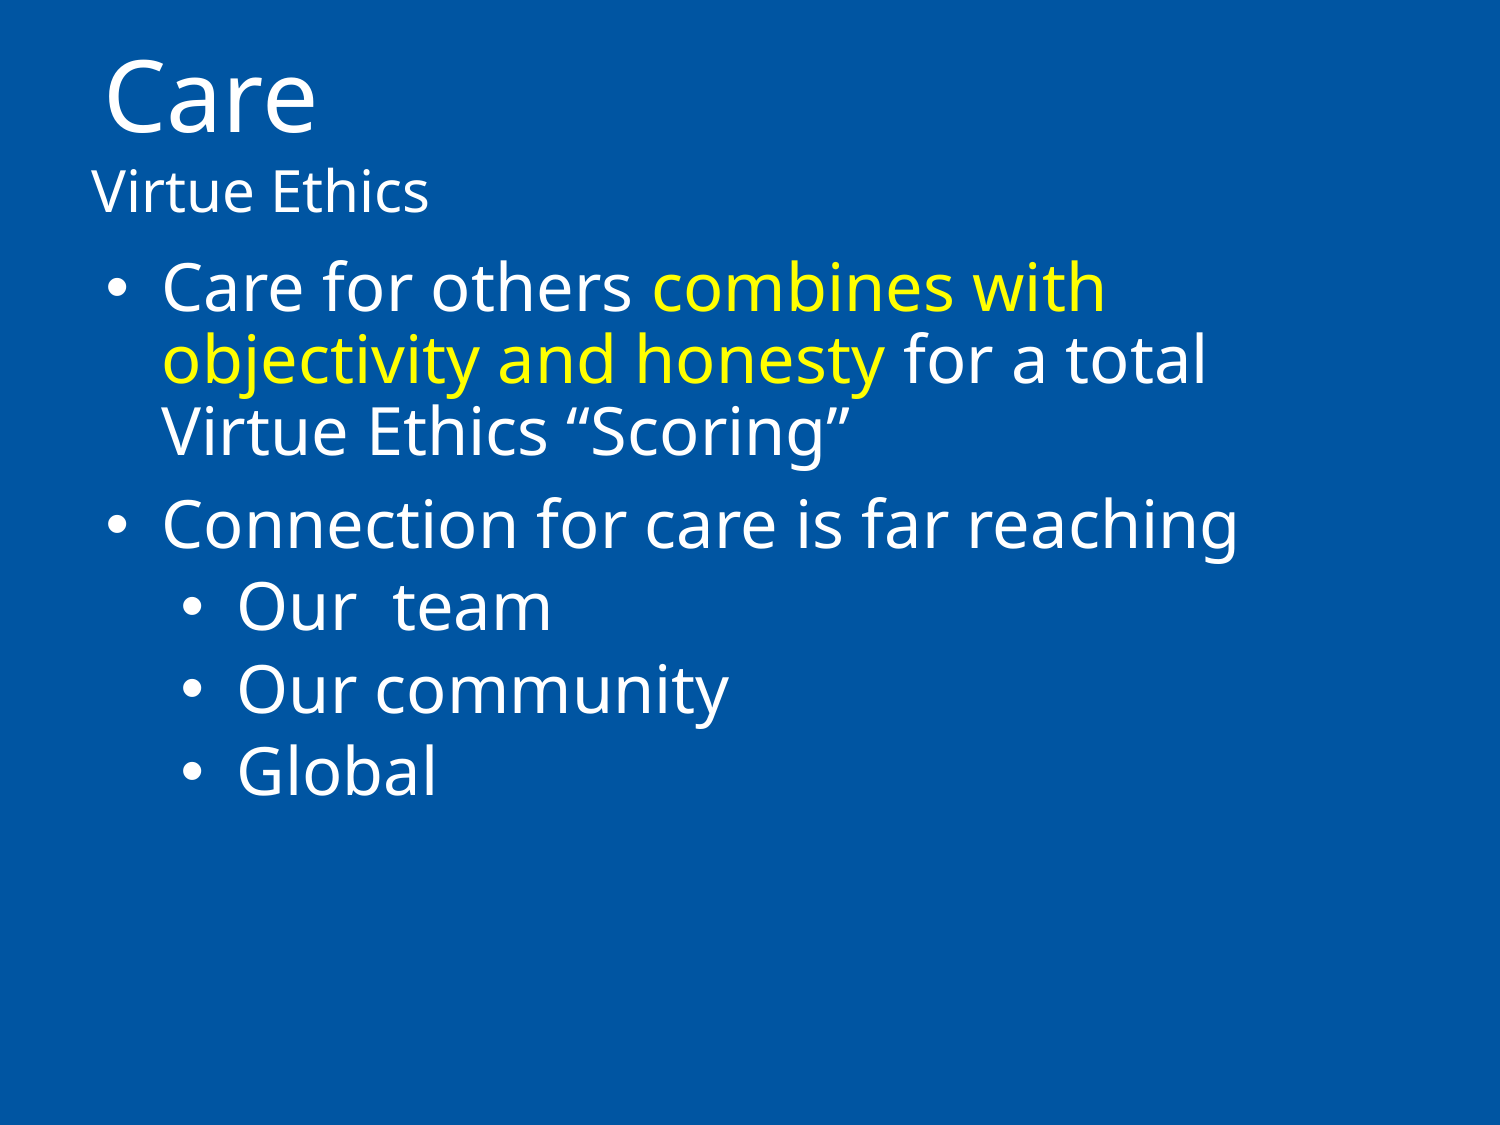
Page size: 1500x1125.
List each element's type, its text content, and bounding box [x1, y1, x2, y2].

list Care for others combines with objectivity and honesty for a total Virtue Ethics “Scoring” Connection for care is far reaching Our team Our community Global [90, 246, 1385, 995]
list Virtue Ethics [76, 154, 1371, 239]
title Care [88, 27, 1383, 174]
